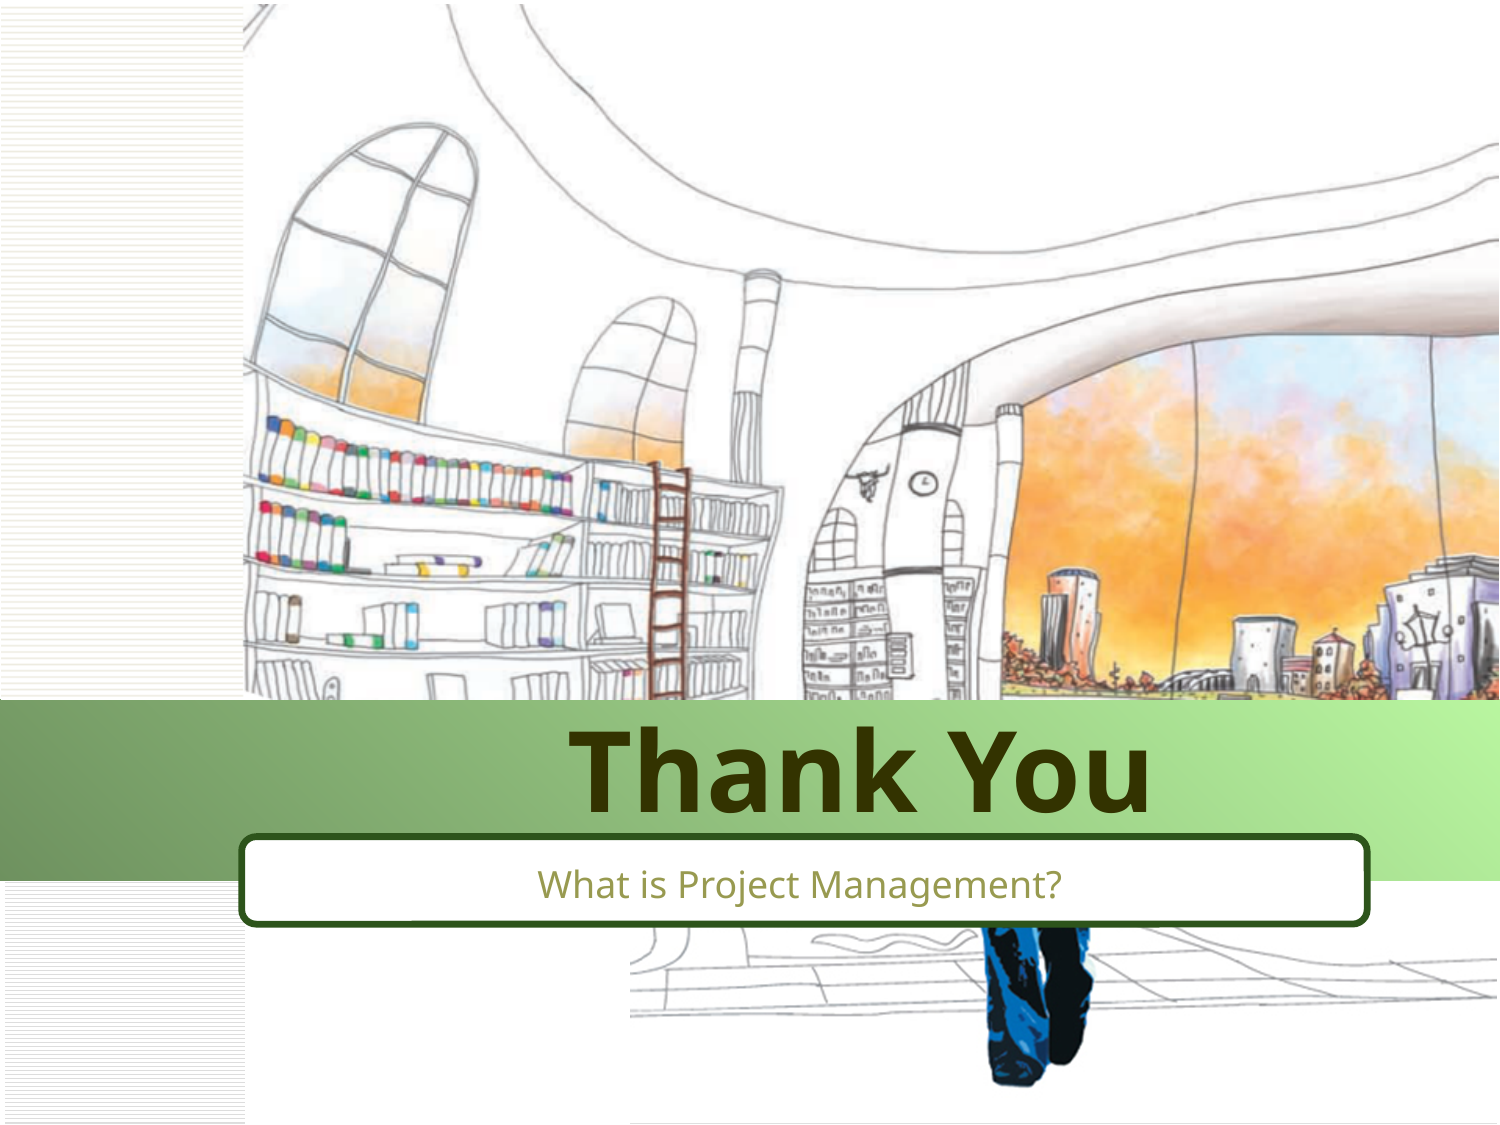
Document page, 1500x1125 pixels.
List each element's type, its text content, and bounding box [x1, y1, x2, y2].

picture [0, 1, 1500, 700]
list What is Project Management? [249, 842, 1351, 925]
picture [0, 881, 1500, 1124]
title Thank You [375, 703, 1348, 832]
